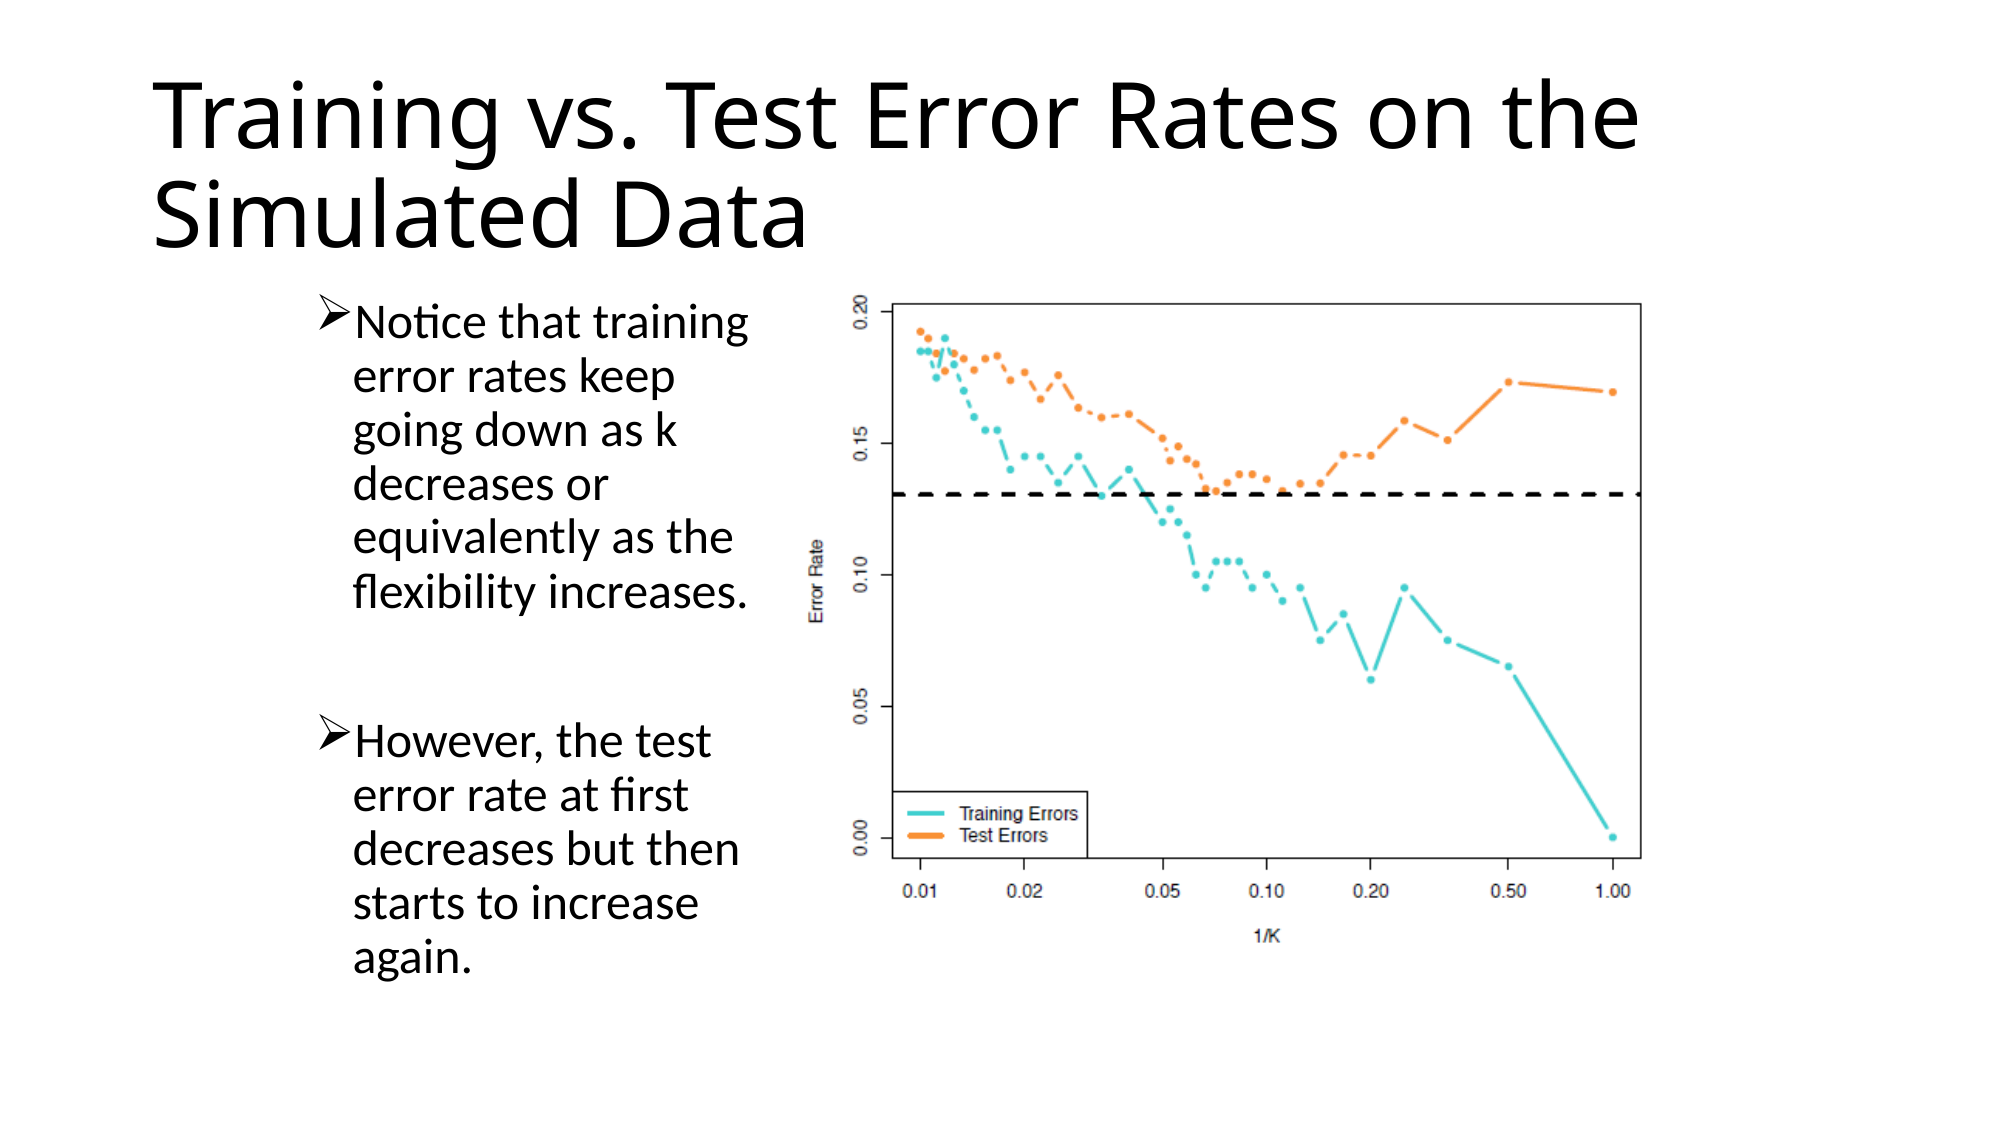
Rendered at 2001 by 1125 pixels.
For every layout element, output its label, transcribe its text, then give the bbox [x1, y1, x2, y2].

title Training vs. Test Error Rates on the Simulated Data [137, 59, 1863, 278]
list Notice that training error rates keep going down as k decreases or equivalently as the flexibility increases. However, the test error rate at first decreases but then starts to increase again. [300, 287, 788, 1006]
picture [773, 274, 1713, 963]
